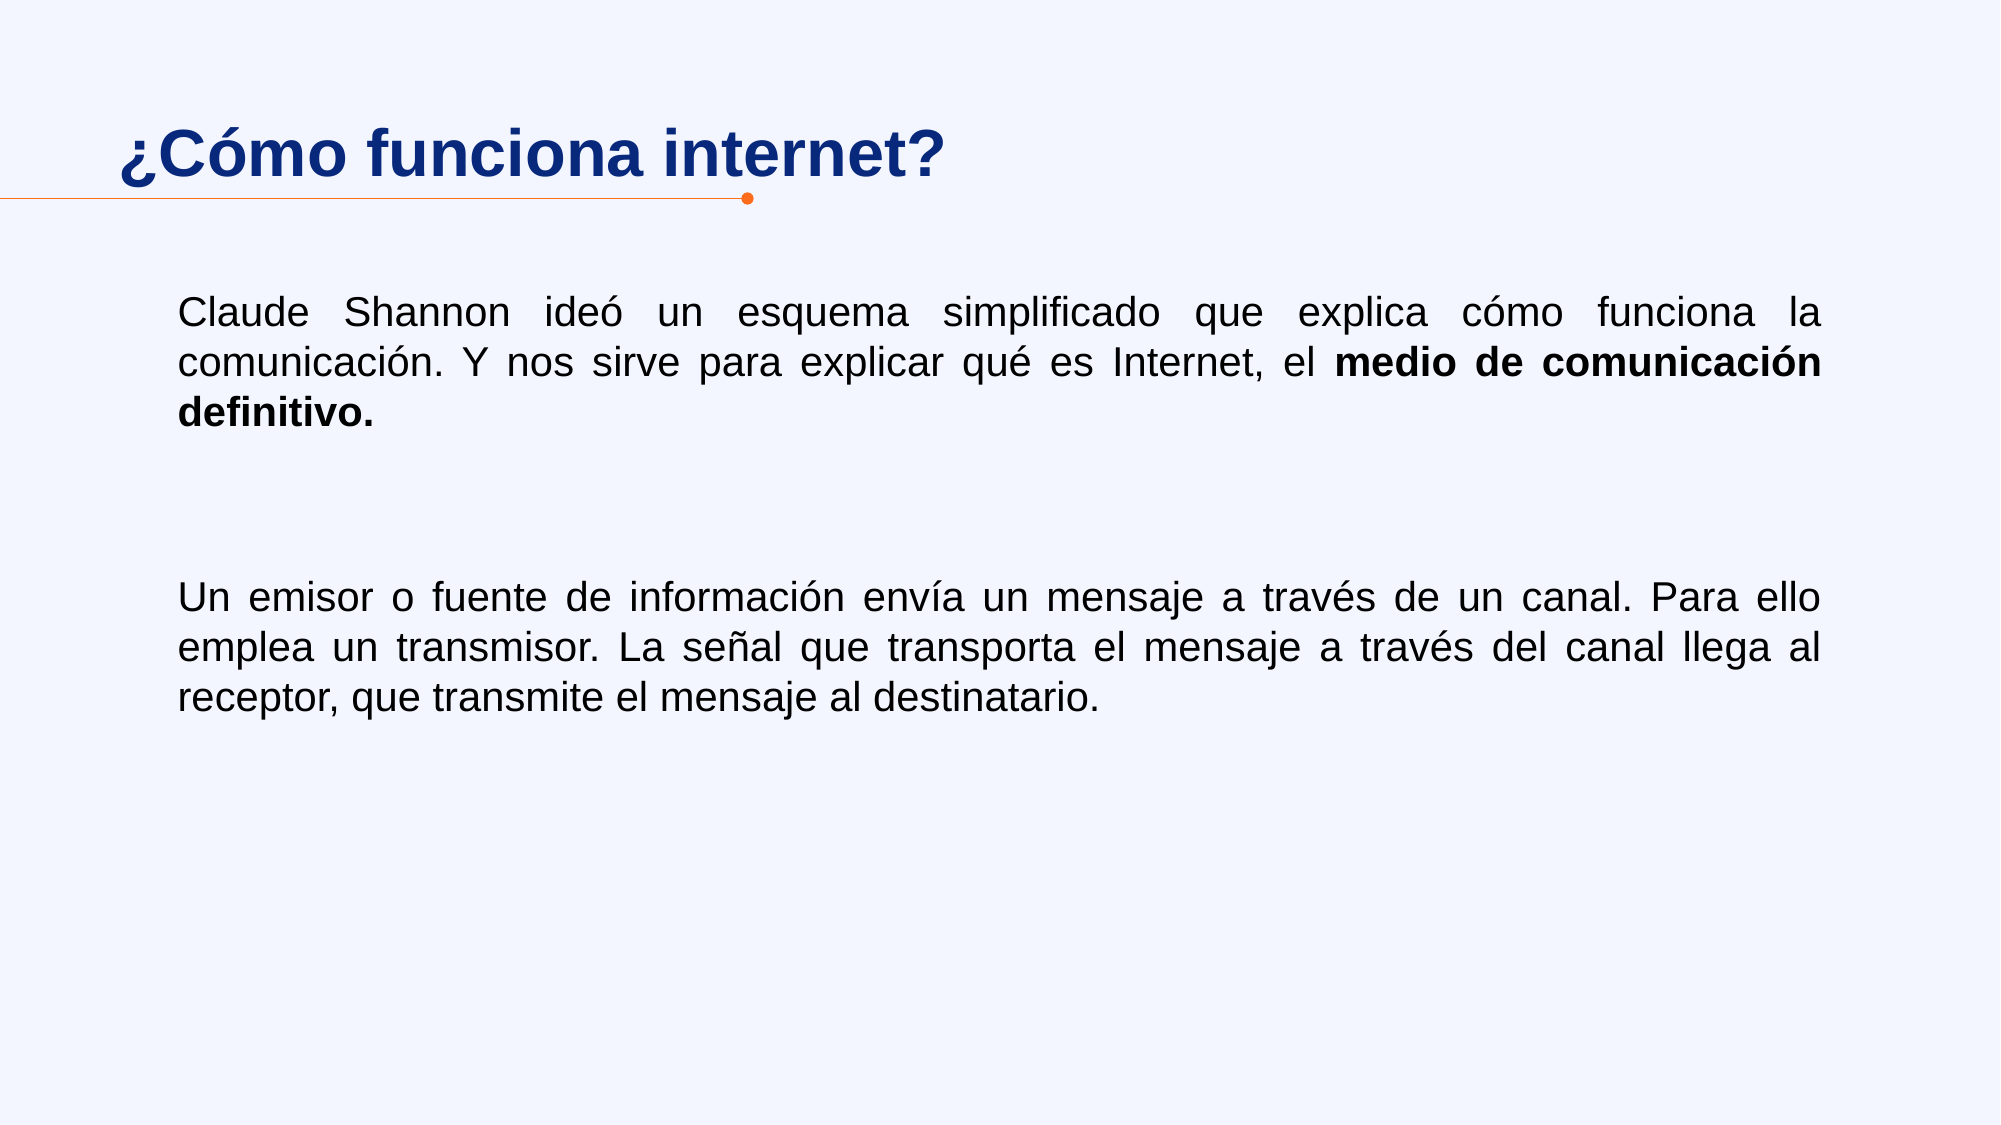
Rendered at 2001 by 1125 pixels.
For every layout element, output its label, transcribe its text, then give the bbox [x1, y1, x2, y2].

text_box Un emisor o fuente de información envía un mensaje a través de un canal. Para ello emplea un transmisor. La señal que transporta el mensaje a través del canal llega al receptor, que transmite el mensaje al destinatario. [162, 562, 1838, 728]
text_box ¿Cómo funciona internet? [103, 102, 1129, 198]
text_box Claude Shannon ideó un esquema simplificado que explica cómo funciona la comunicación. Y nos sirve para explicar qué es Internet, el medio de comunicación definitivo. [162, 277, 1838, 443]
